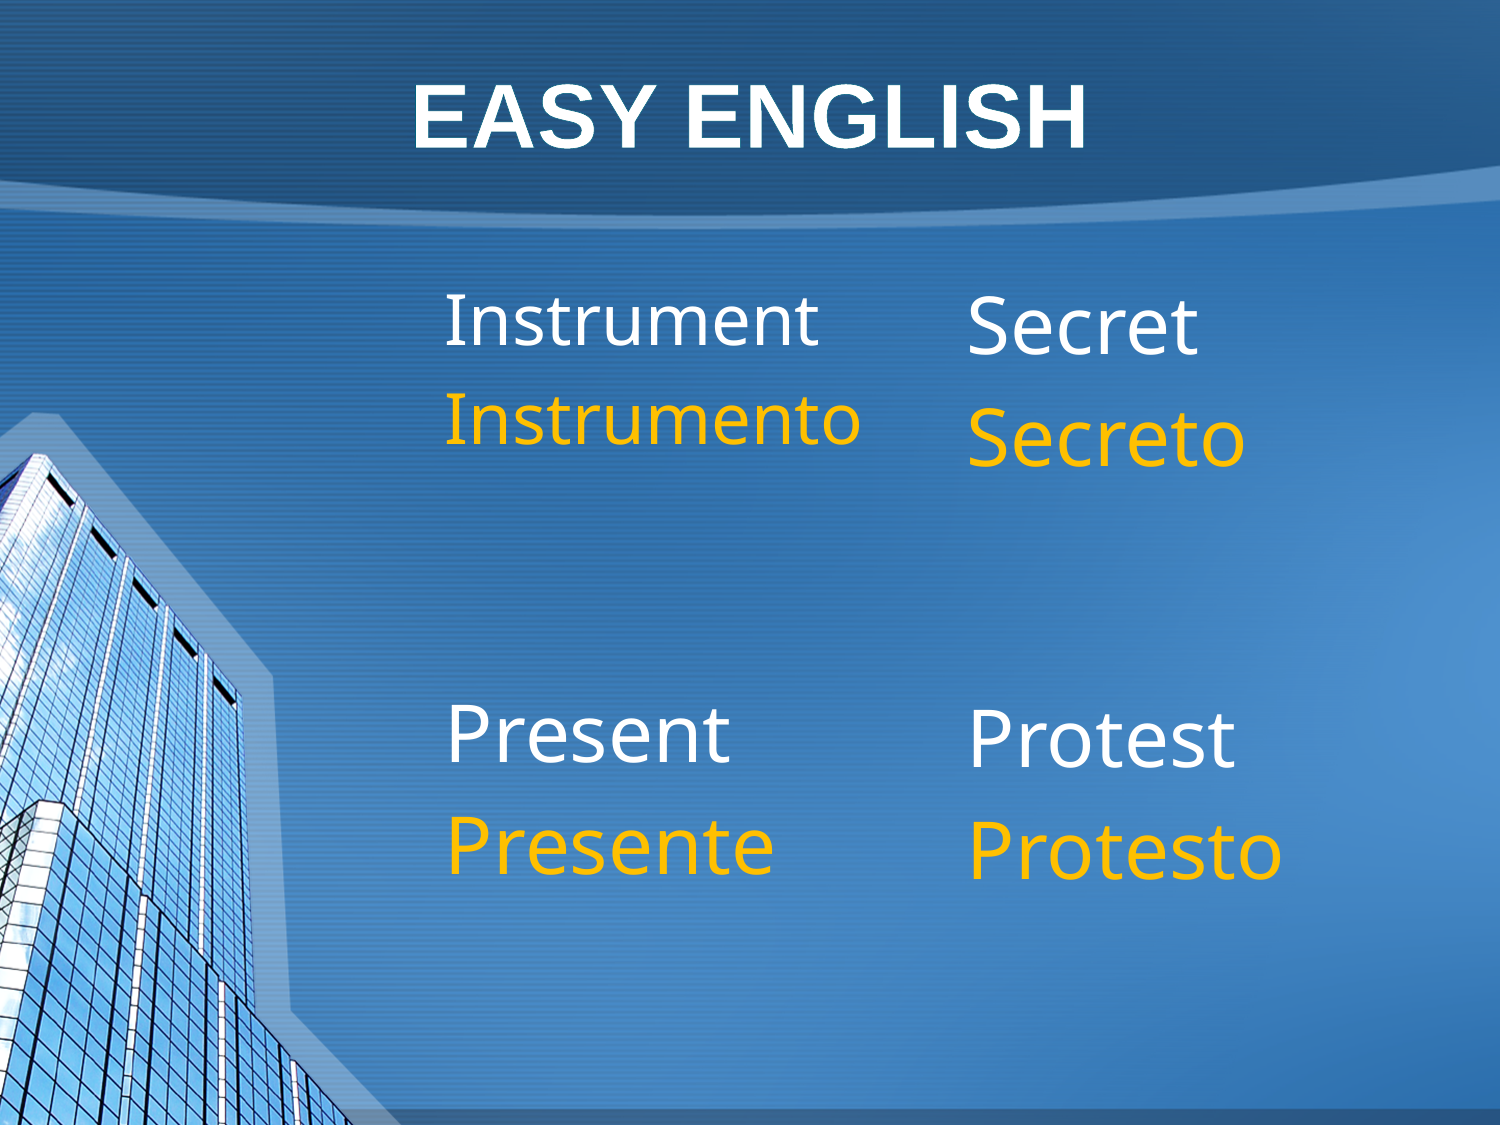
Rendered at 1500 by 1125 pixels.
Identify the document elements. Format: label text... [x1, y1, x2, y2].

picture [0, 0, 1500, 1125]
text_box Secret Secreto [951, 267, 1403, 492]
text_box Present Presente [429, 675, 881, 900]
list Instrument Instrumento [430, 267, 881, 492]
text_box Protest Protesto [951, 680, 1403, 905]
text_box EASY ENGLISH [186, 11, 1314, 212]
